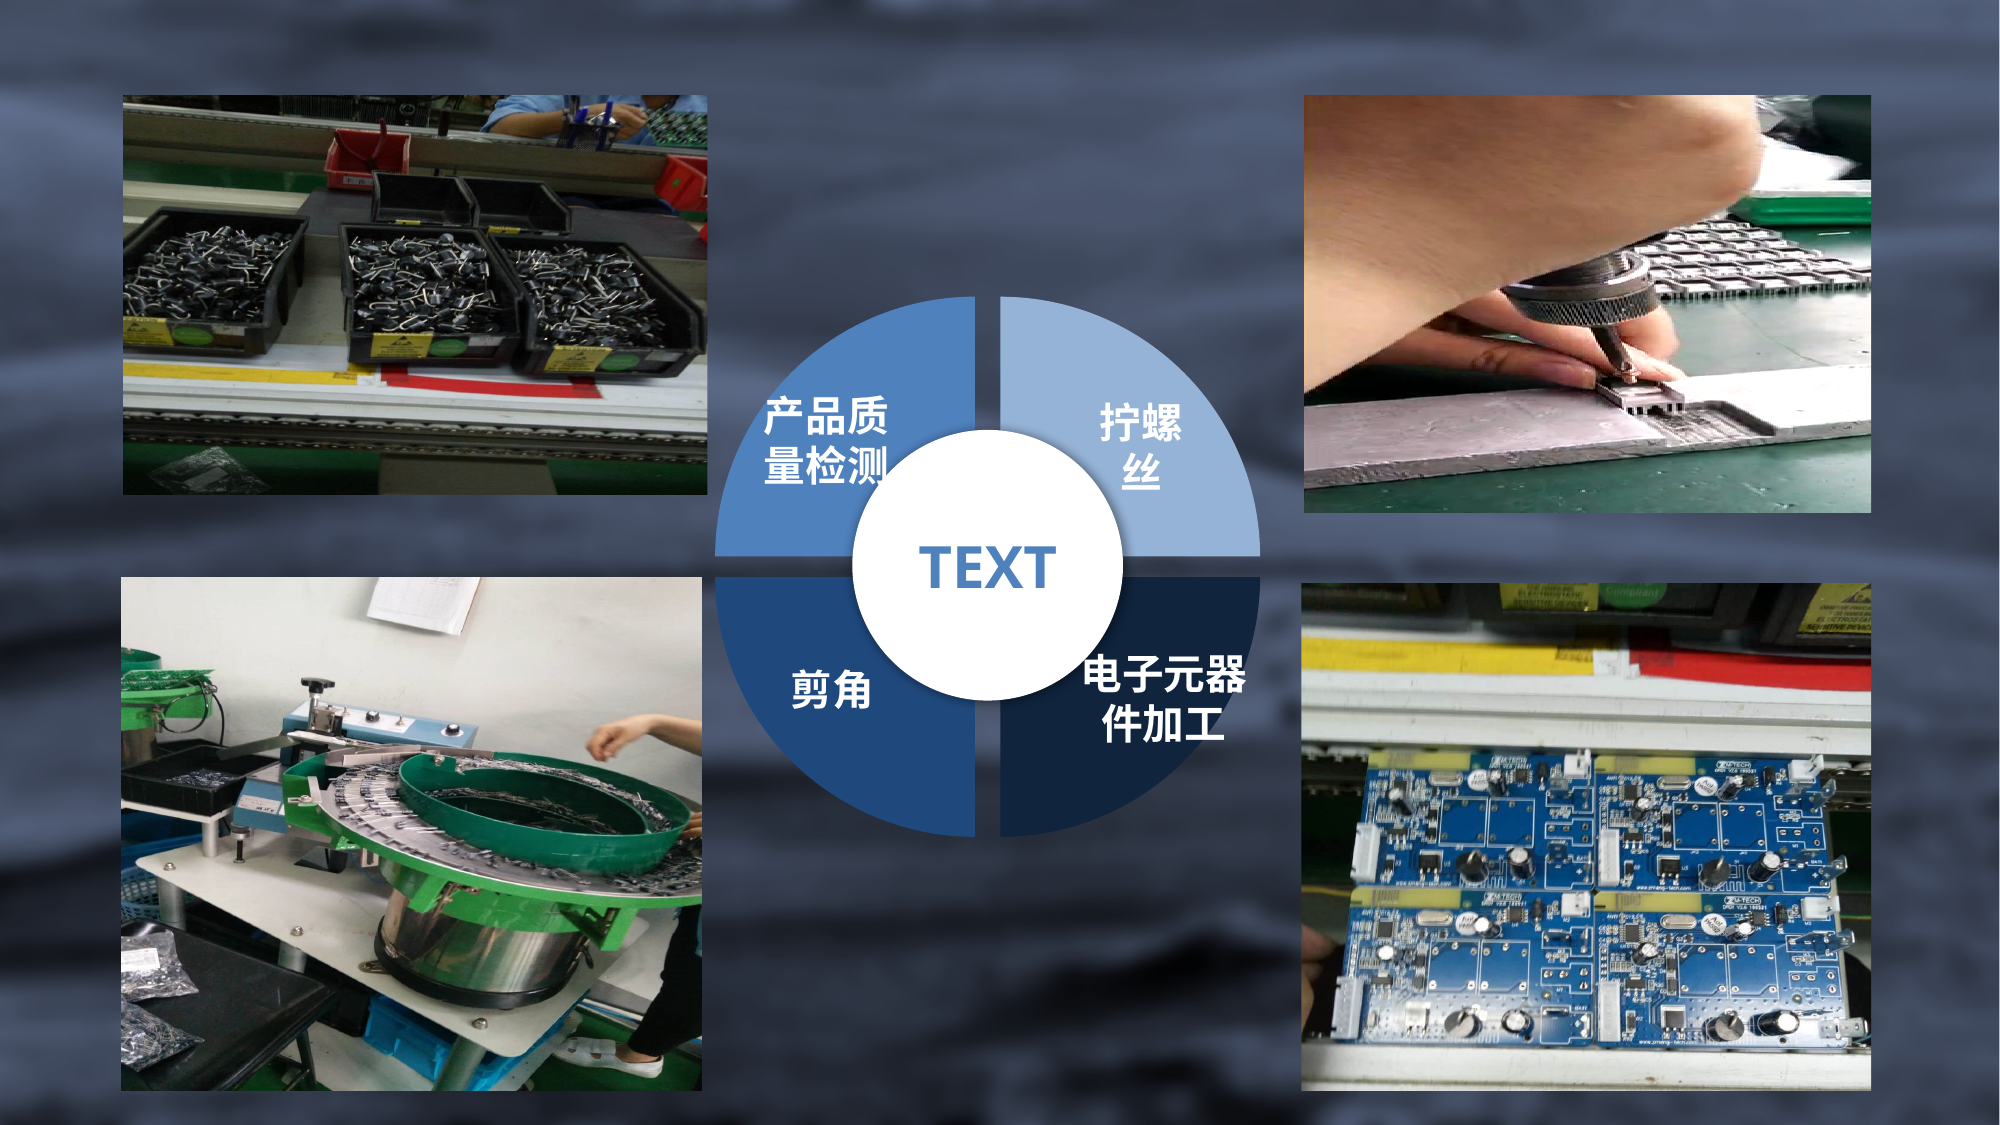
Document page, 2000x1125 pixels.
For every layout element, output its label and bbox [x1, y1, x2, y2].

picture [1297, 95, 1872, 513]
picture [121, 576, 702, 1091]
picture [122, 6, 708, 495]
text_box [714, 296, 1264, 838]
picture [1301, 583, 1872, 1091]
